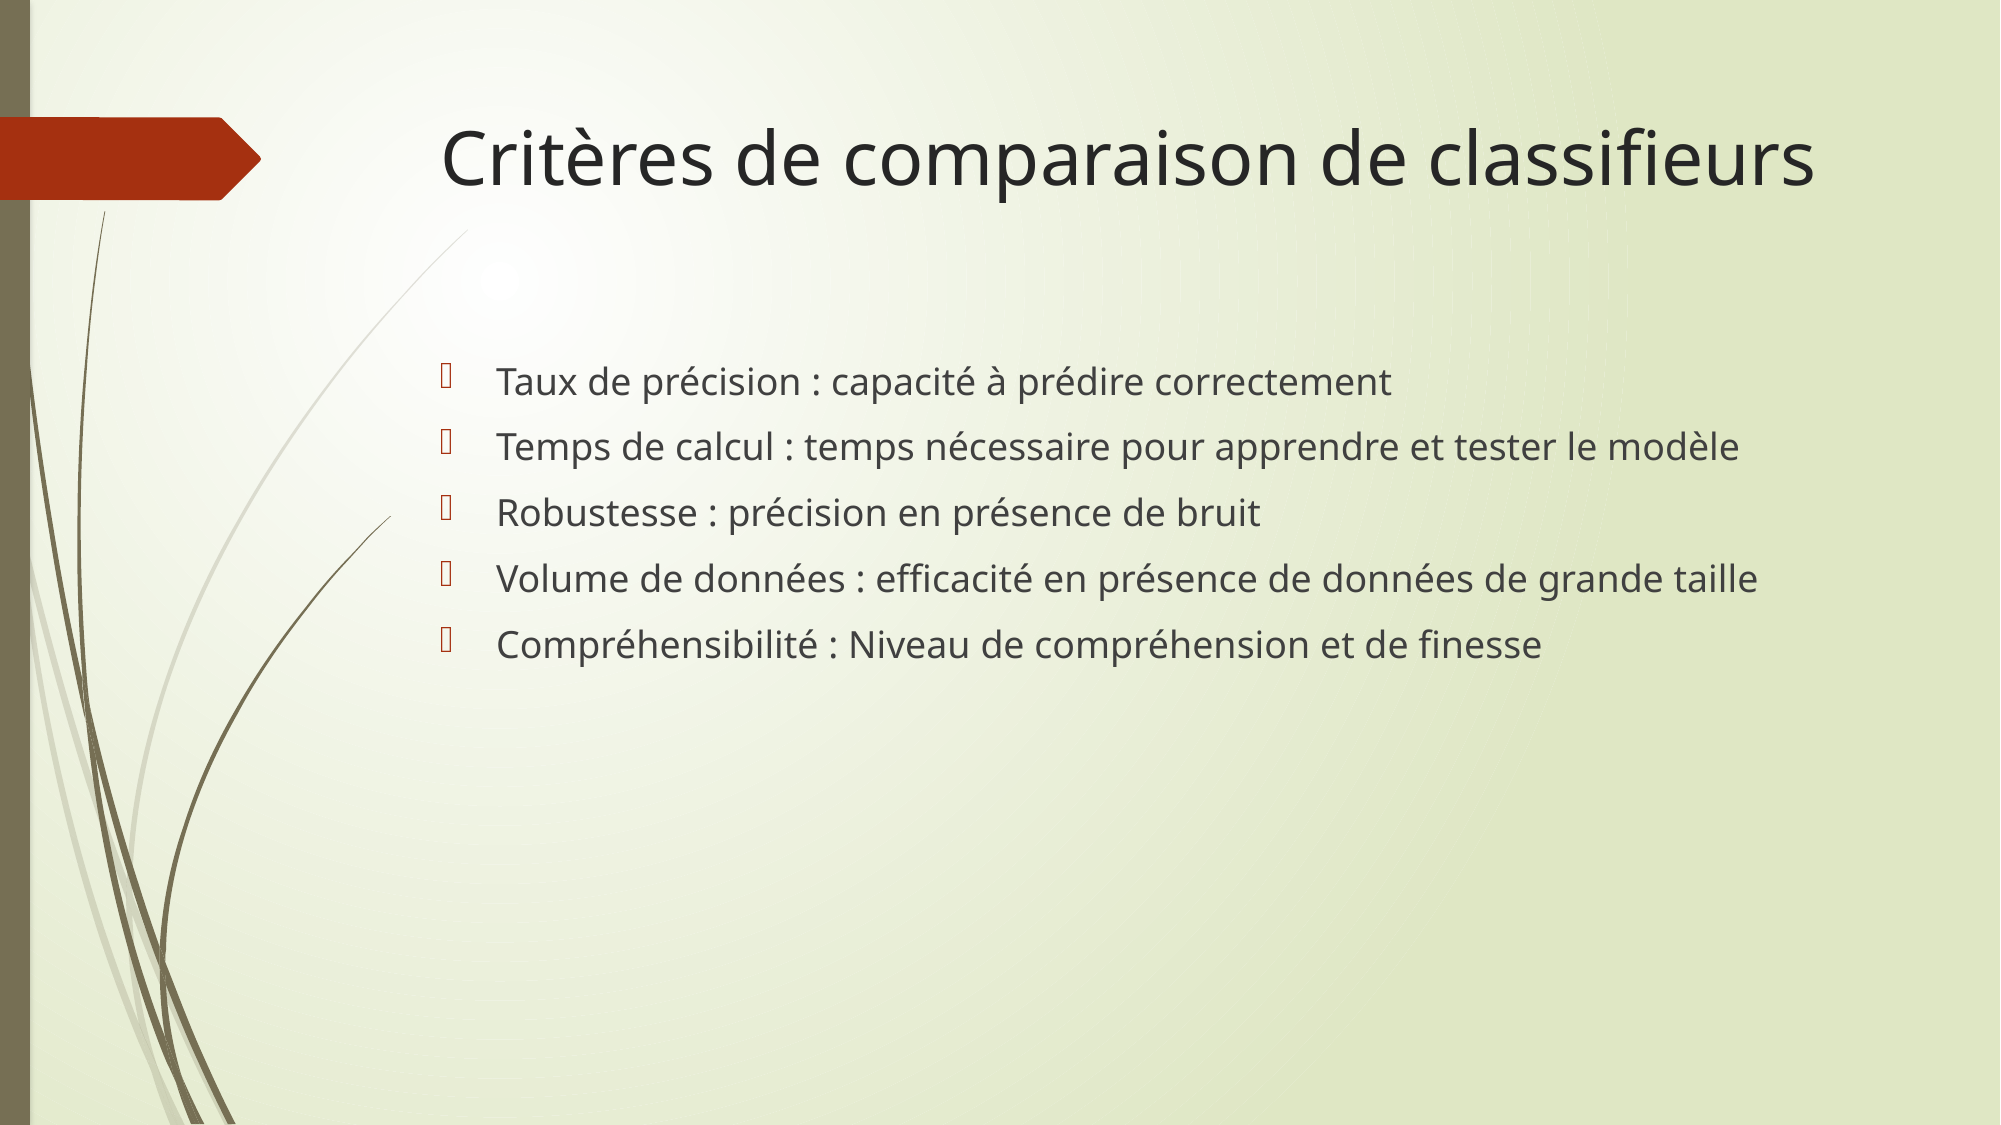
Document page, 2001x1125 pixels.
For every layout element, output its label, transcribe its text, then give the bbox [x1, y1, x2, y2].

list Taux de précision : capacité à prédire correctement Temps de calcul : temps nécessaire pour apprendre et tester le modèle Robustesse : précision en présence de bruit Volume de données : efficacité en présence de données de grande taille Compréhensibilité : Niveau de compréhension et de finesse [424, 350, 1888, 970]
title Critères de comparaison de classifieurs [425, 102, 1888, 313]
